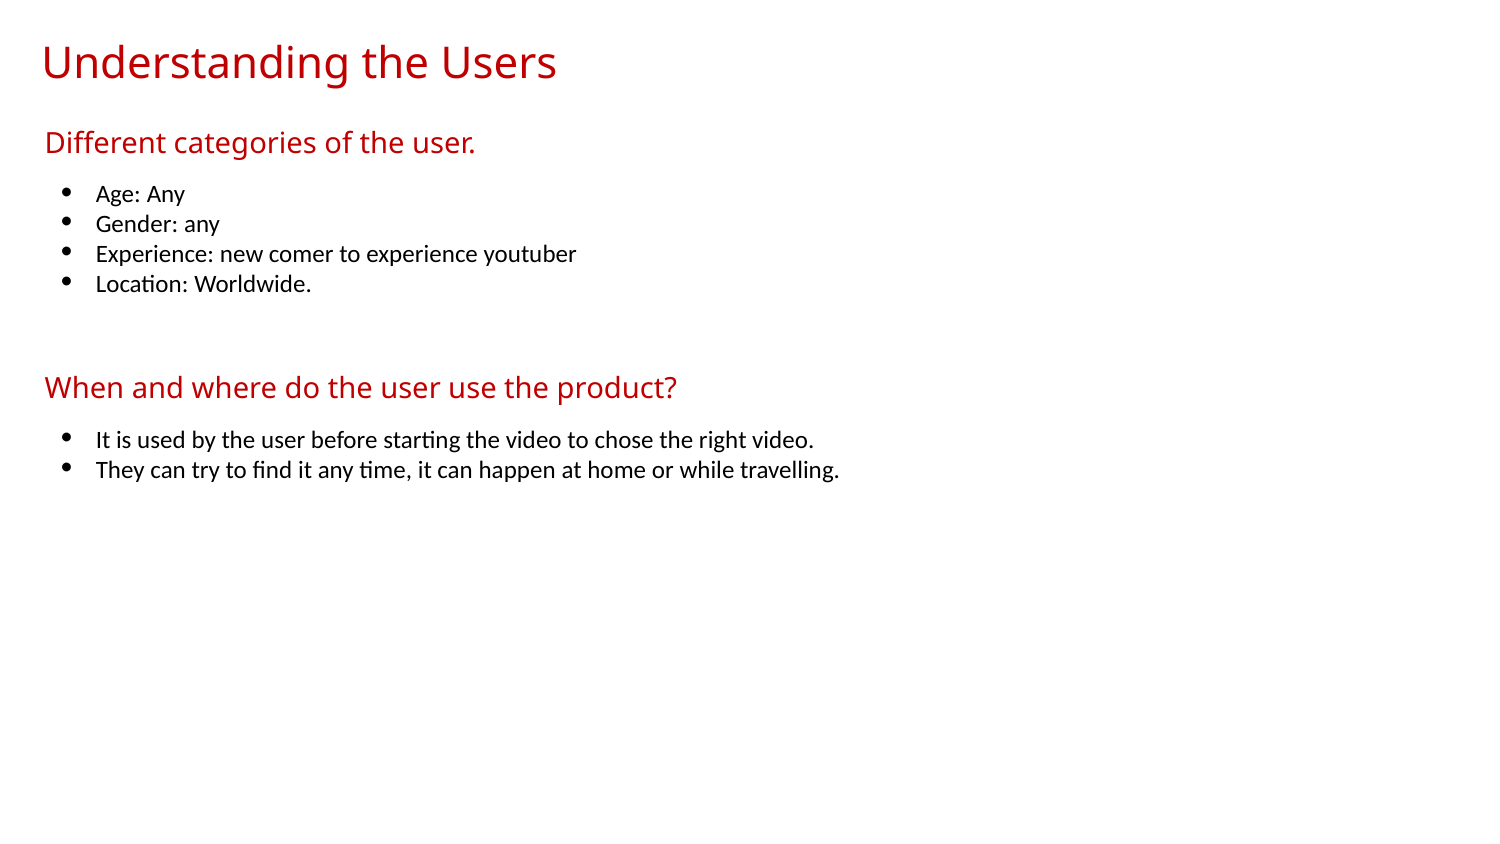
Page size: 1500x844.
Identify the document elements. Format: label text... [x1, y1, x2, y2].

text_box It is used by the user before starting the video to chose the right video. They can try to find it any time, it can happen at home or while travelling. [49, 417, 1409, 546]
text_box Different categories of the user. [44, 125, 1351, 160]
text_box Understanding the Users [30, 28, 1390, 94]
text_box Age: Any Gender: any Experience: new comer to experience youtuber Location: Worldwide. [49, 172, 1409, 301]
text_box When and where do the user use the product? [44, 370, 1351, 405]
